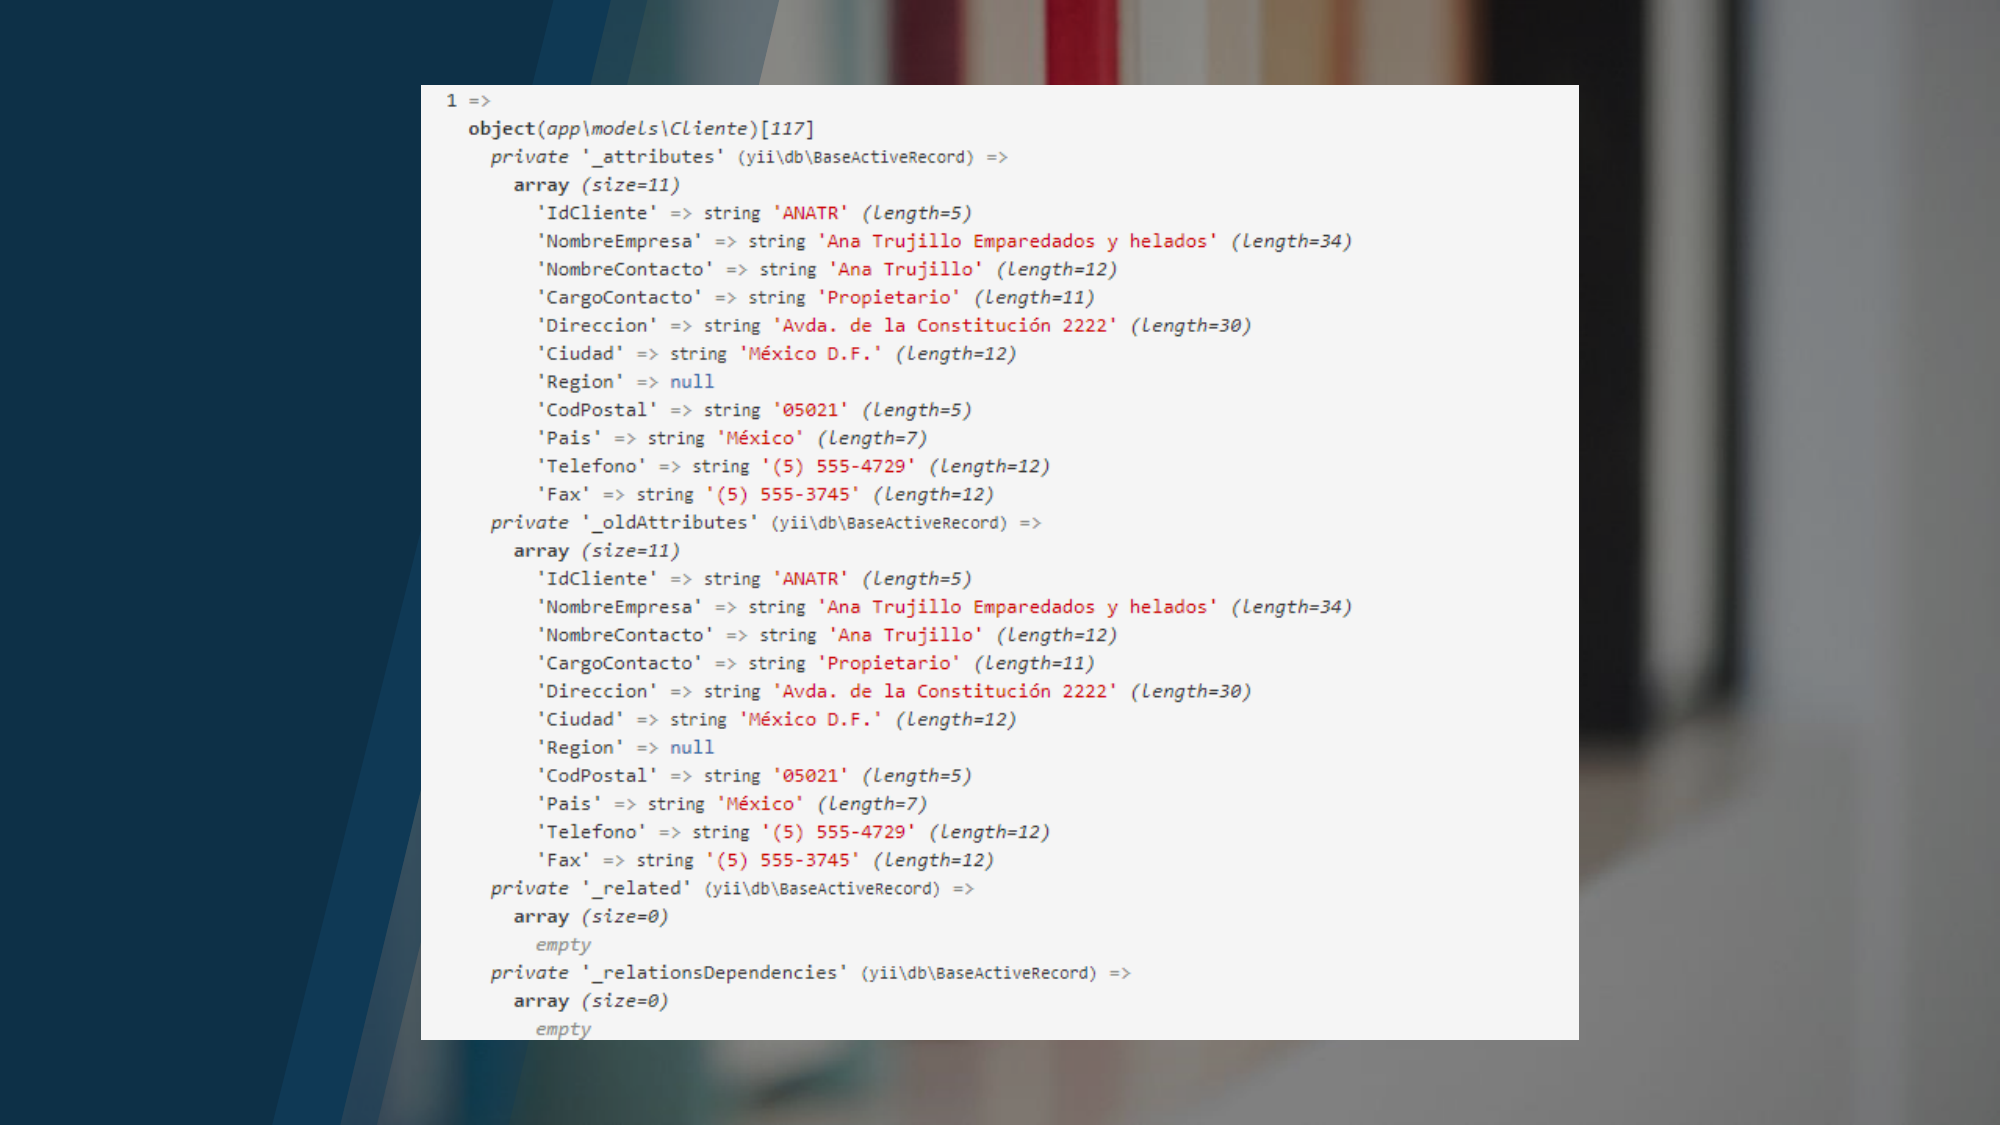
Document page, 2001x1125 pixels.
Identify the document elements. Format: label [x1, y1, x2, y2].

text_box [0, 0, 780, 1125]
picture [421, 0, 2000, 1125]
